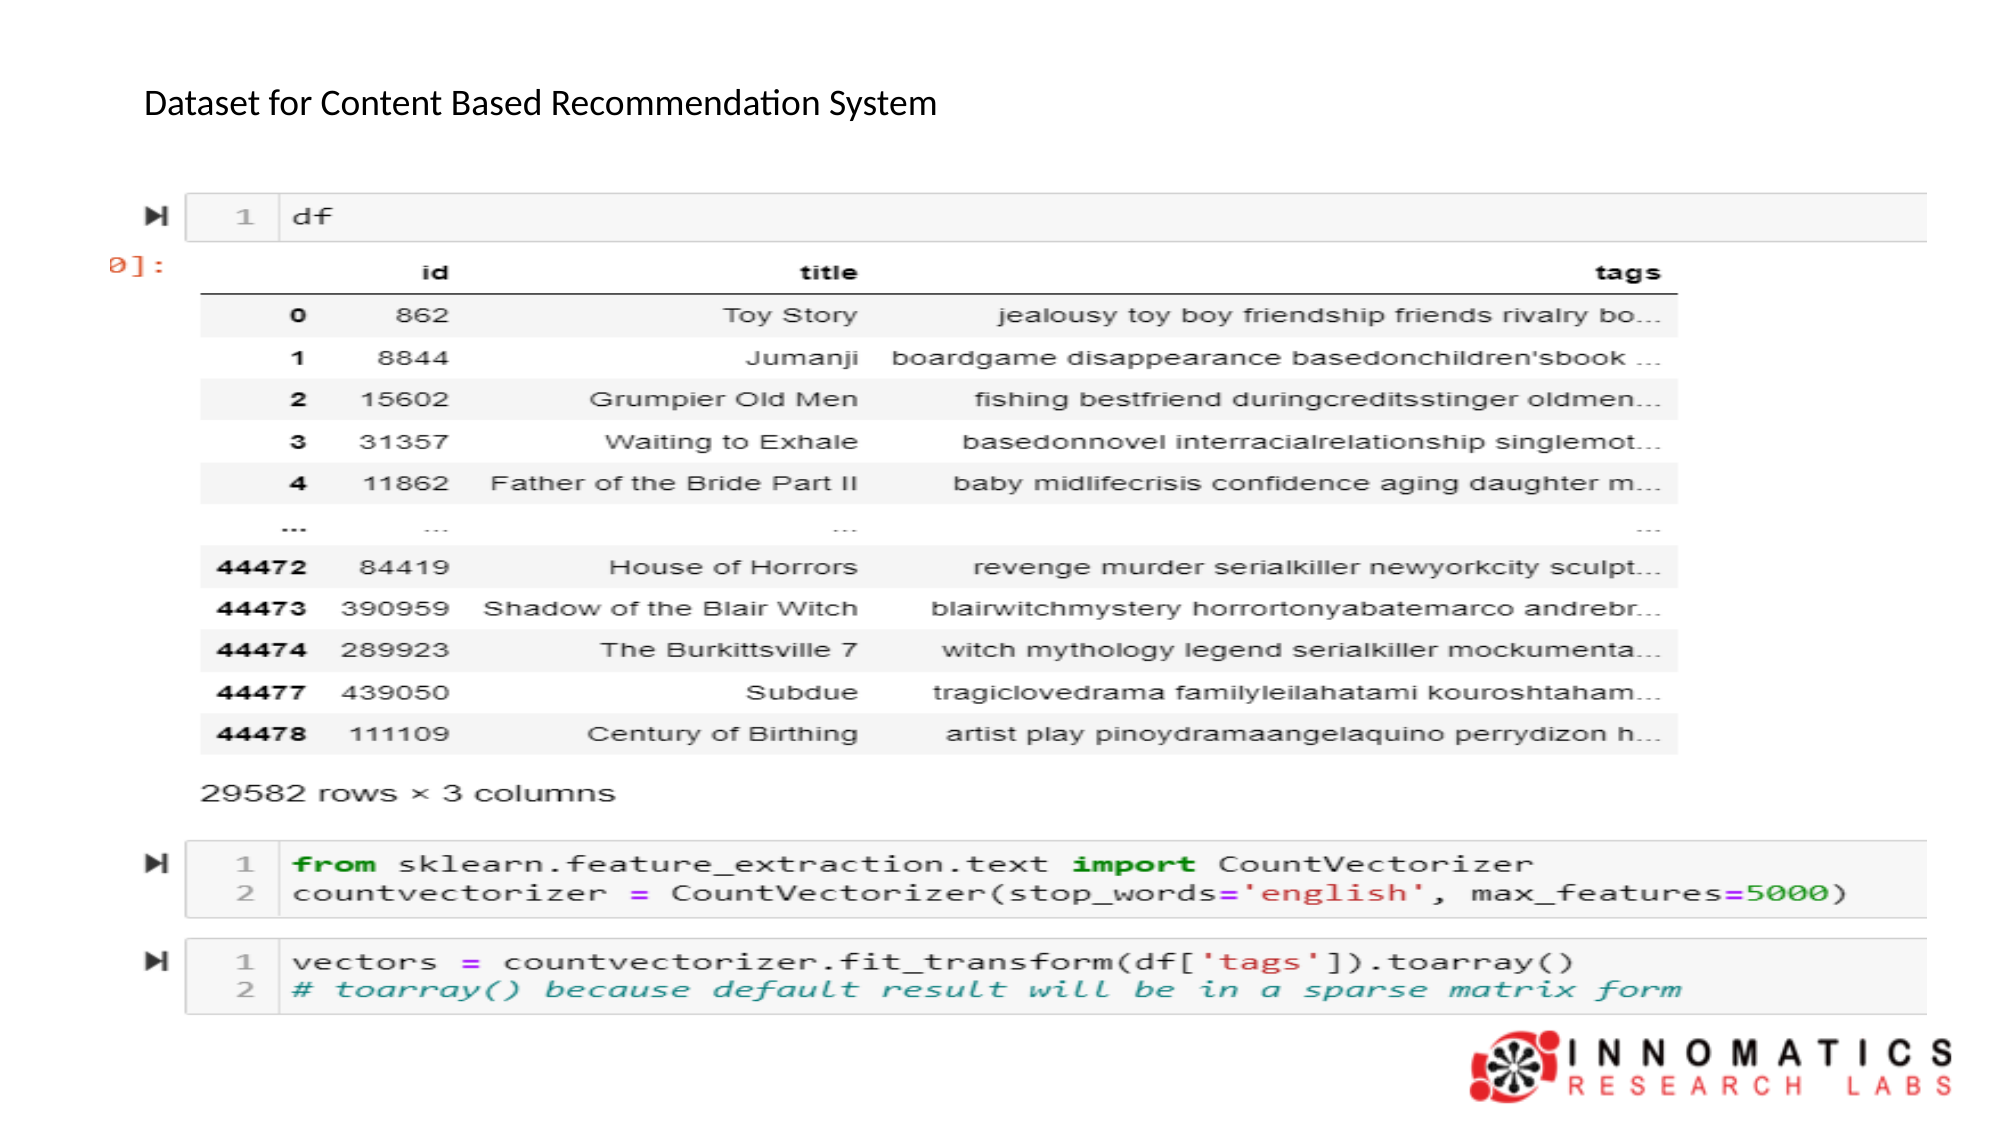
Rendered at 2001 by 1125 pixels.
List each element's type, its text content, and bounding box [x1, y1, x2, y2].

picture [110, 186, 1975, 1125]
text_box Dataset for Content Based Recommendation System [129, 70, 970, 131]
